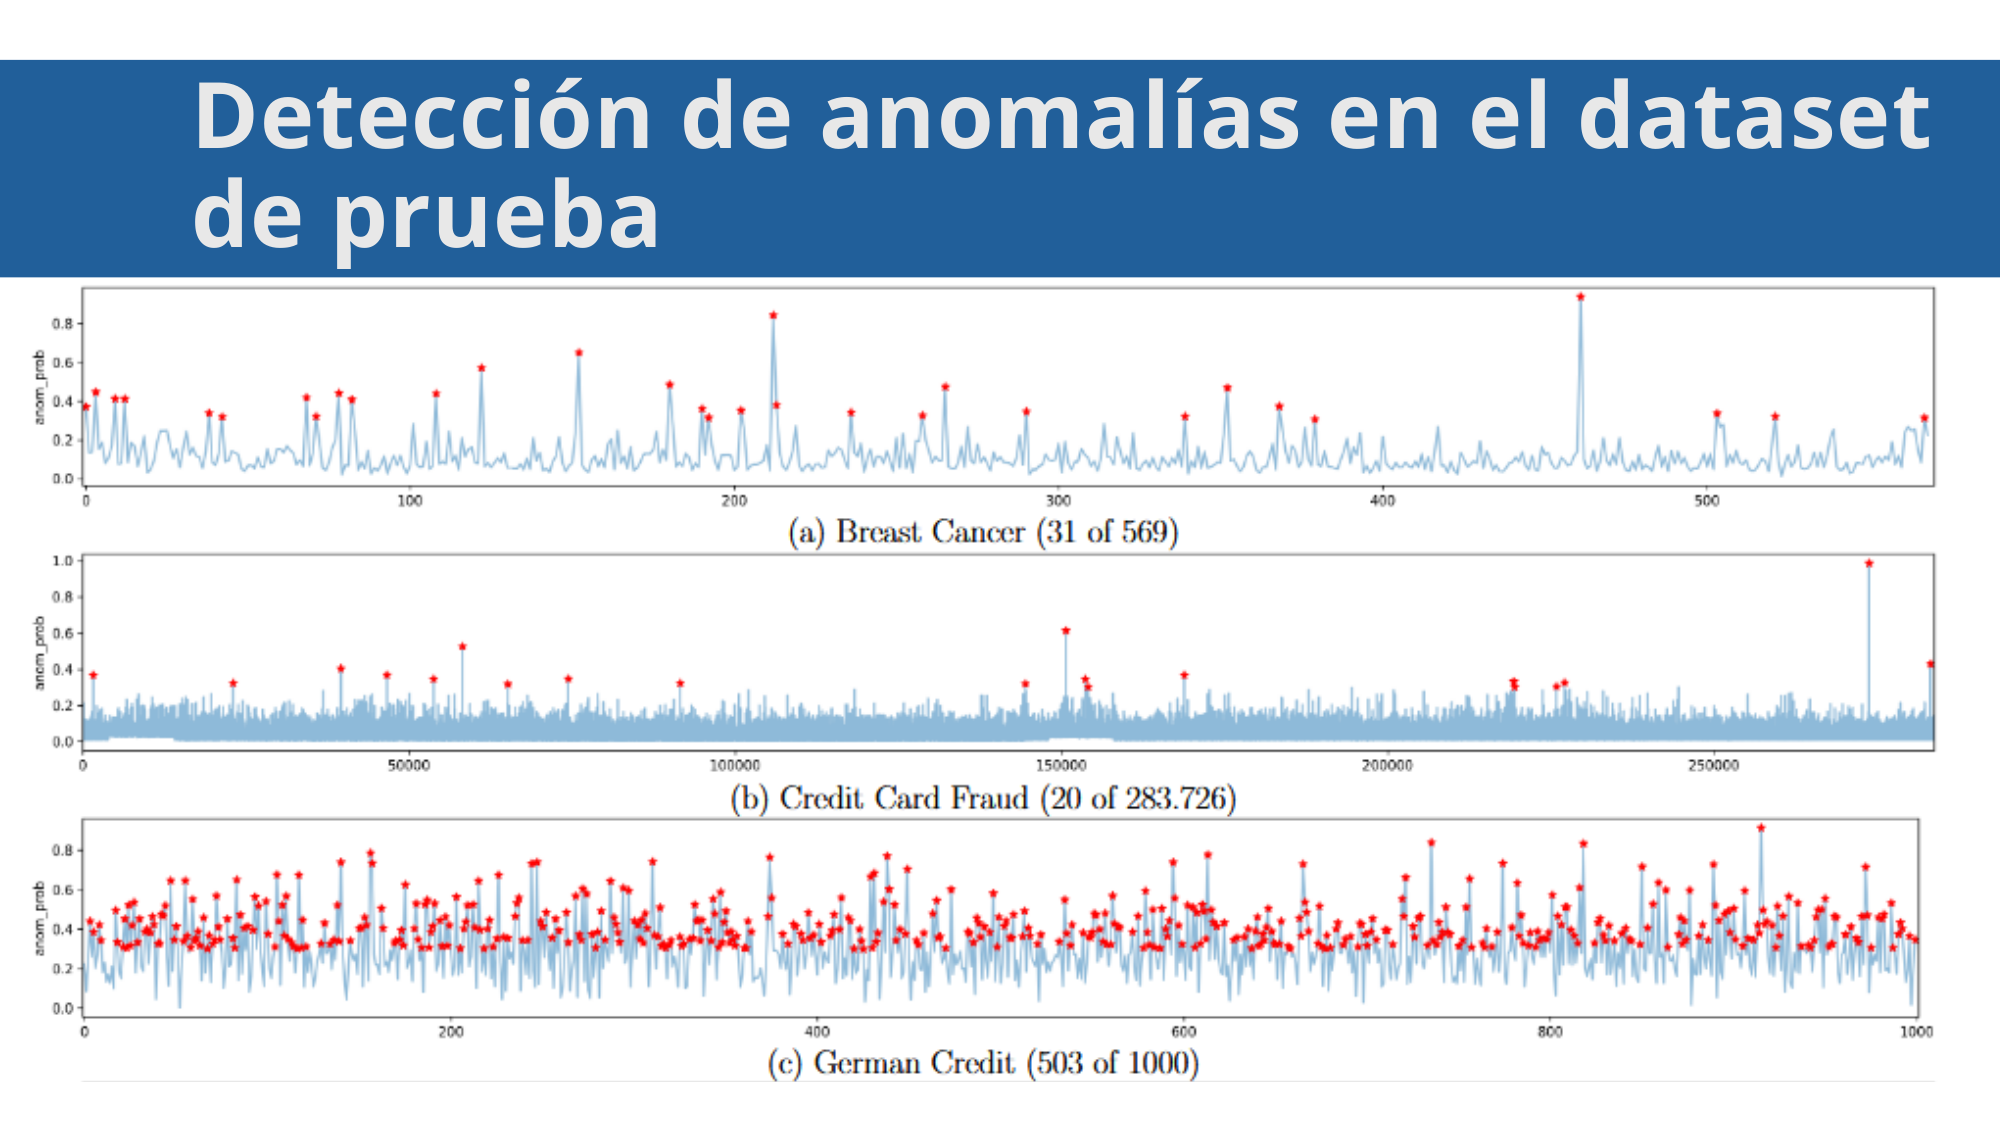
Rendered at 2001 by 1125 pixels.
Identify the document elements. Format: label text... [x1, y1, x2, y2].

title Detección de anomalías en el dataset de prueba [0, 59, 2000, 278]
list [16, 278, 1949, 1083]
